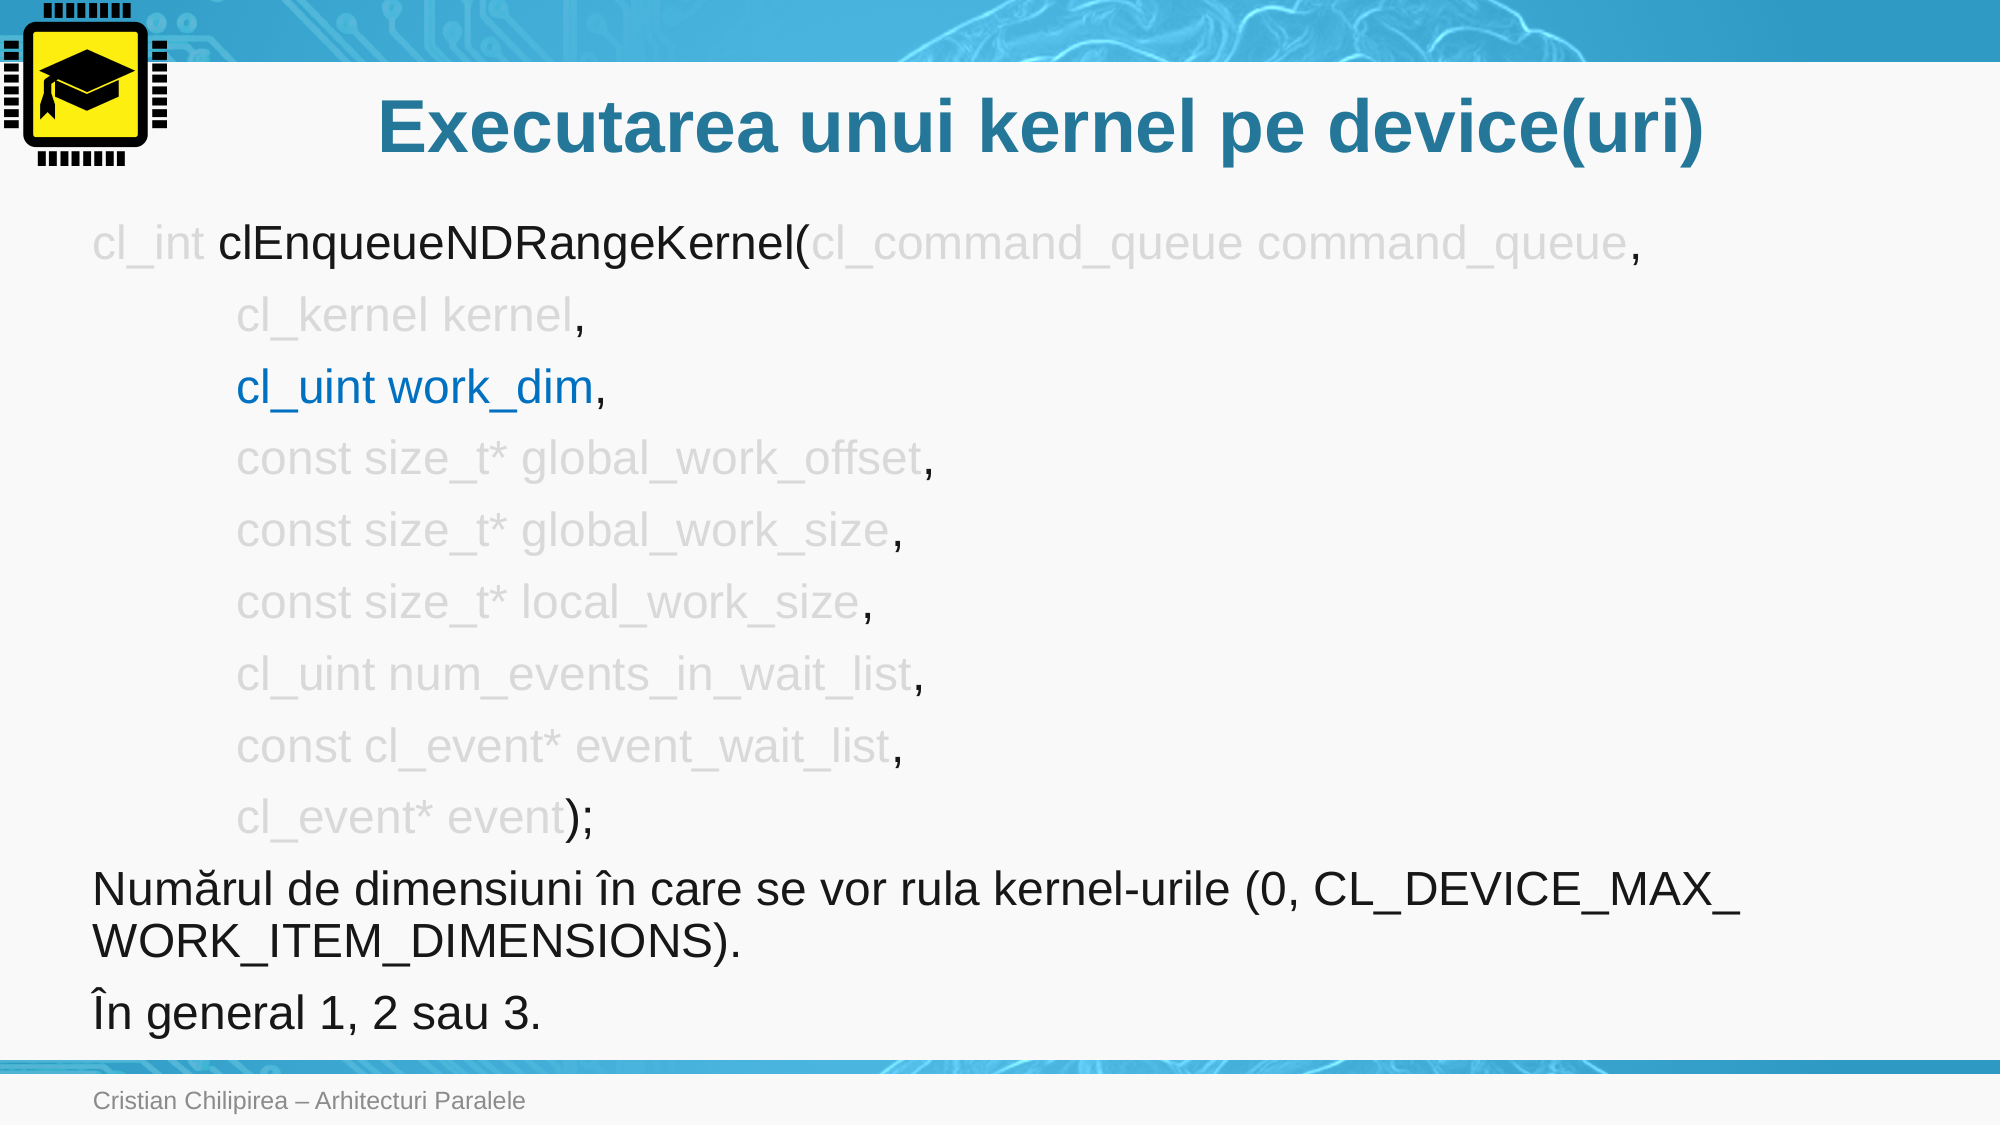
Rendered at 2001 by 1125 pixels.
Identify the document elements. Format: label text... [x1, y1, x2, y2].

list cl_int clEnqueueNDRangeKernel(cl_command_queue command_queue, cl_kernel kernel, cl_uint work_dim, const size_t* global_work_offset, const size_t* global_work_size, const size_t* local_work_size, cl_uint num_events_in_wait_list, const cl_event* event_wait_list, cl_event* event); Numărul de dimensiuni în care se vor rula kernel-urile (0, CL_​DEVICE_​MAX_​WORK_​ITEM_​DIMENSIONS). În general 1, 2 sau 3. [77, 210, 1915, 1049]
footer Cristian Chilipirea – Arhitecturi Paralele [77, 1073, 1338, 1125]
title Executarea unui kernel pe device(uri) [170, 76, 1915, 180]
picture [0, 1060, 2000, 1074]
picture [0, 0, 2000, 166]
